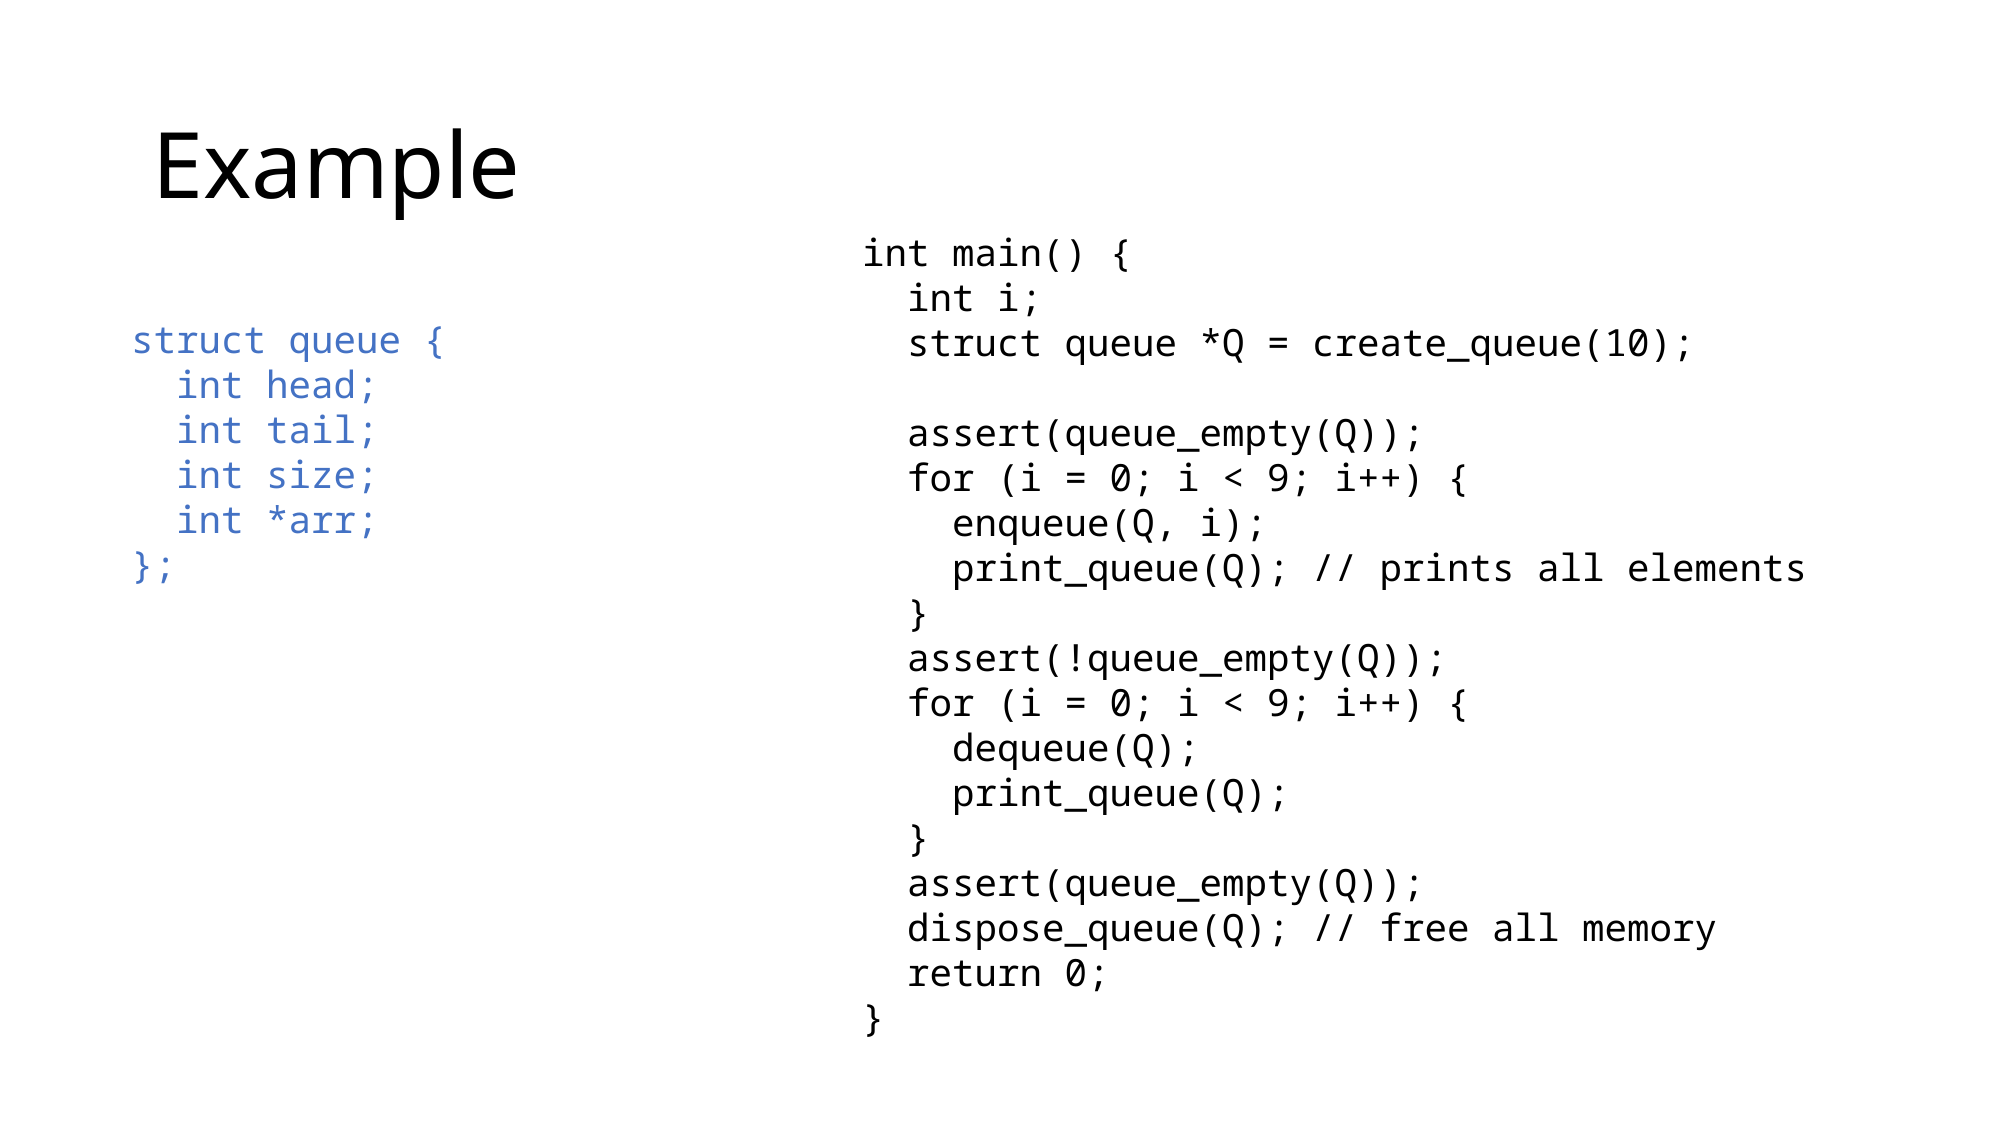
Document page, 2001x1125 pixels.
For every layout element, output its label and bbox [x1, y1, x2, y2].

title [137, 59, 1863, 278]
text_box [116, 308, 479, 594]
text_box [847, 221, 1848, 1046]
